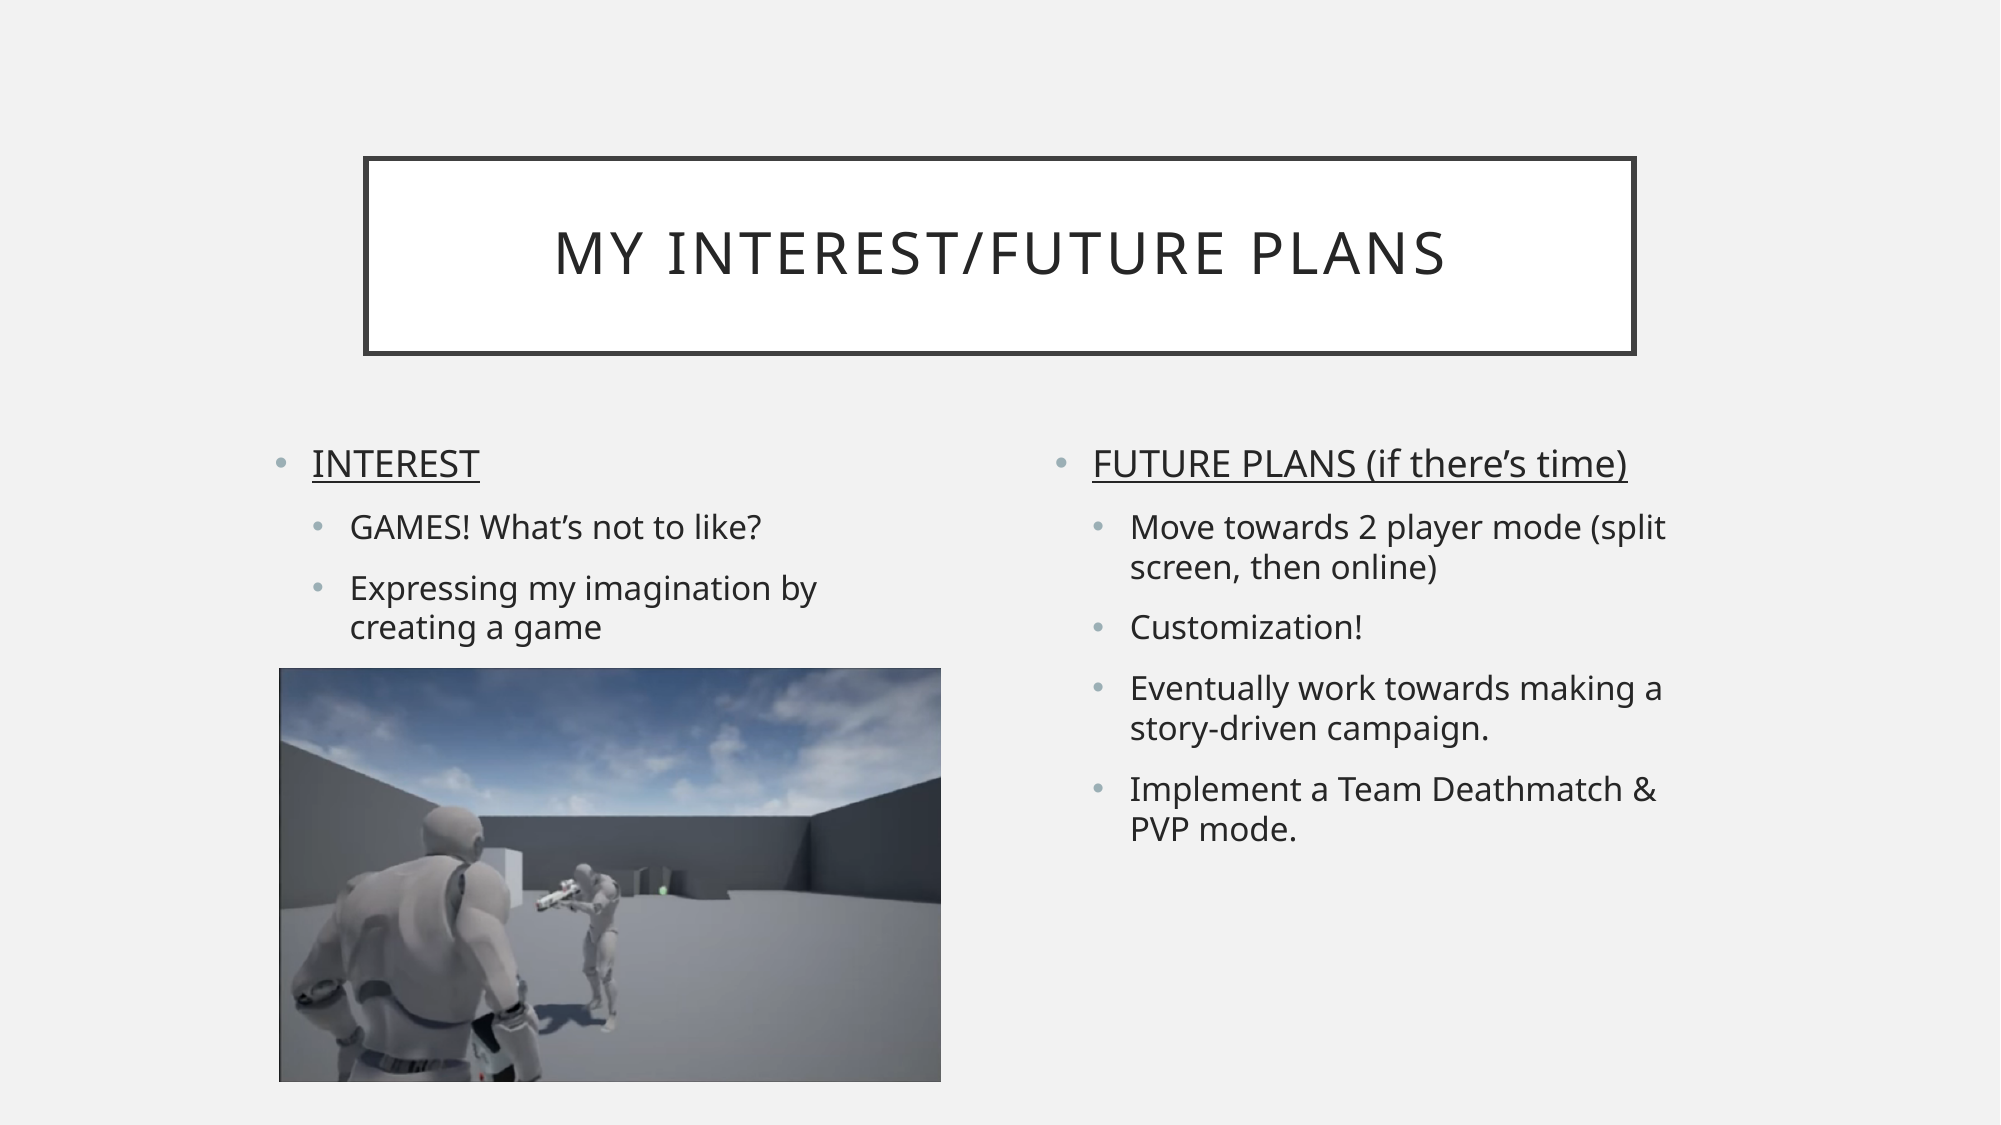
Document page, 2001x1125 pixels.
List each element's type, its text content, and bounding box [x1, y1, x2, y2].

list INTEREST GAMES! What’s not to like? Expressing my imagination by creating a game [259, 432, 961, 942]
title My interest/FUTURE plans [363, 156, 1637, 356]
list FUTURE PLANS (if there’s time) Move towards 2 player mode (split screen, then online) Customization! Eventually work towards making a story-driven campaign. Implement a Team Deathmatch & PVP mode. [1039, 432, 1741, 1063]
picture [279, 668, 941, 1082]
